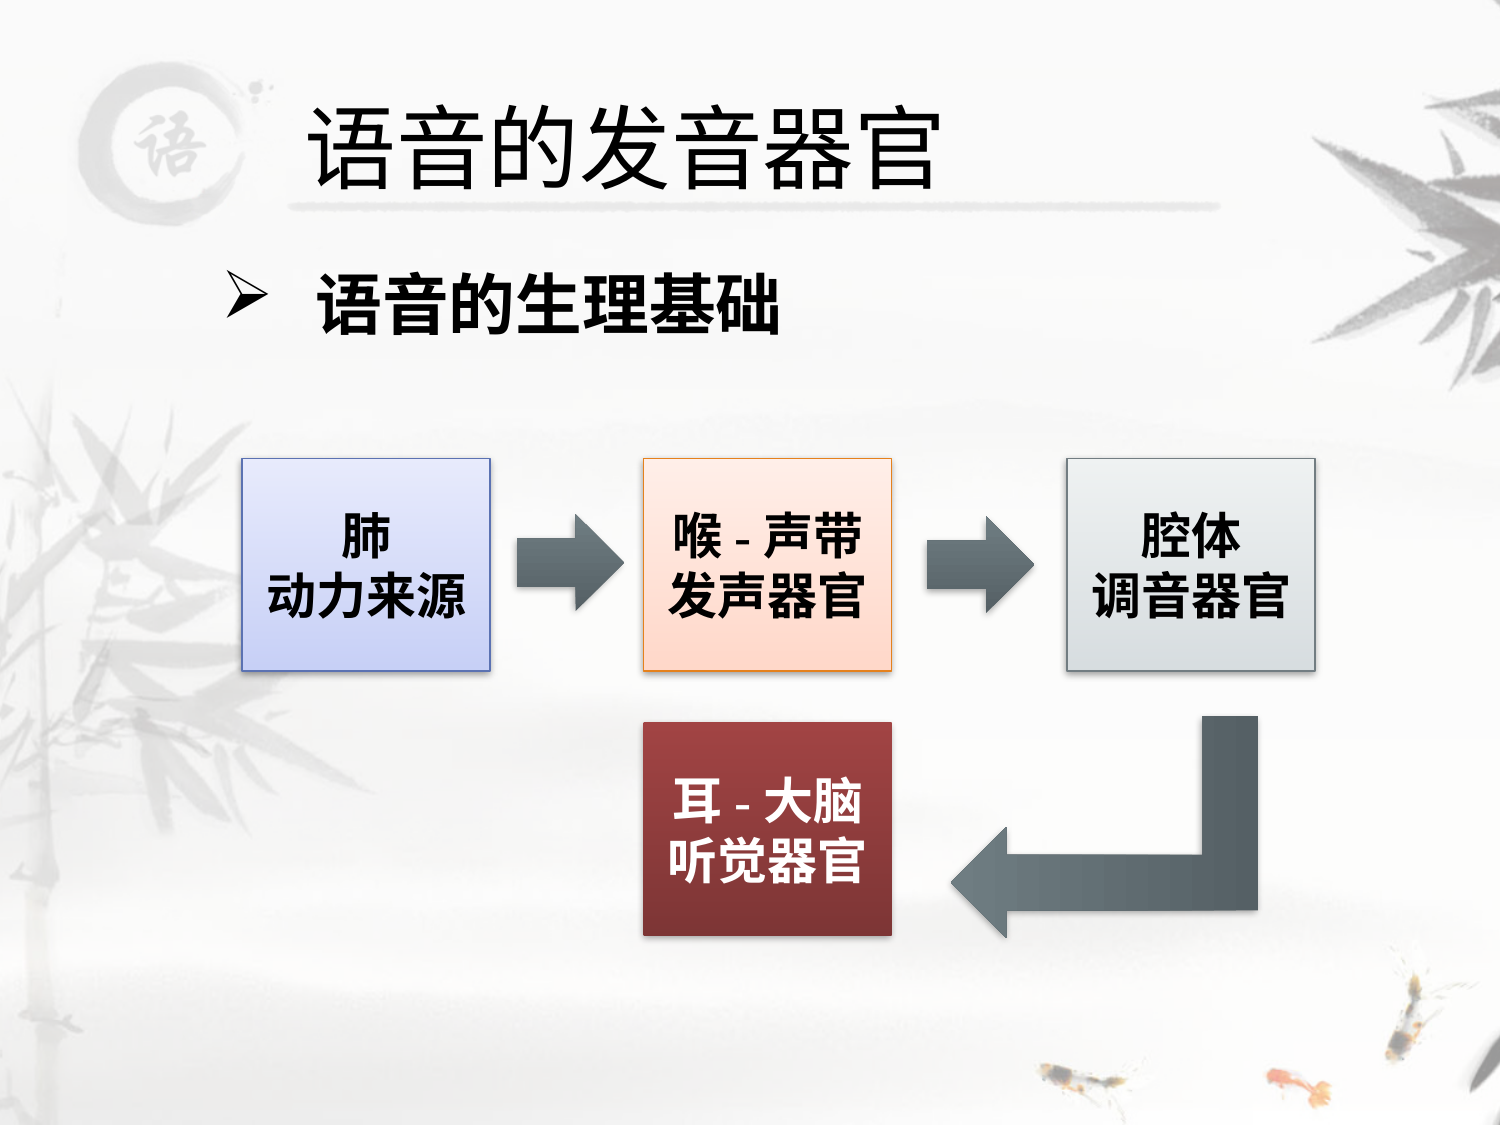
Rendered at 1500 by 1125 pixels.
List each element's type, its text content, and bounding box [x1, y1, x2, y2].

text_box 腔体 调音器官 [1066, 458, 1316, 672]
text_box [516, 514, 624, 612]
title 语音的发音器官 [289, 66, 1306, 209]
text_box 耳-大脑 听觉器官 [643, 722, 892, 936]
text_box [950, 715, 1258, 939]
text_box 肺 动力来源 [241, 458, 491, 672]
text_box 喉-声带 发声器官 [643, 458, 892, 672]
text_box [927, 516, 1035, 614]
list 语音的生理基础 [206, 255, 1376, 1024]
